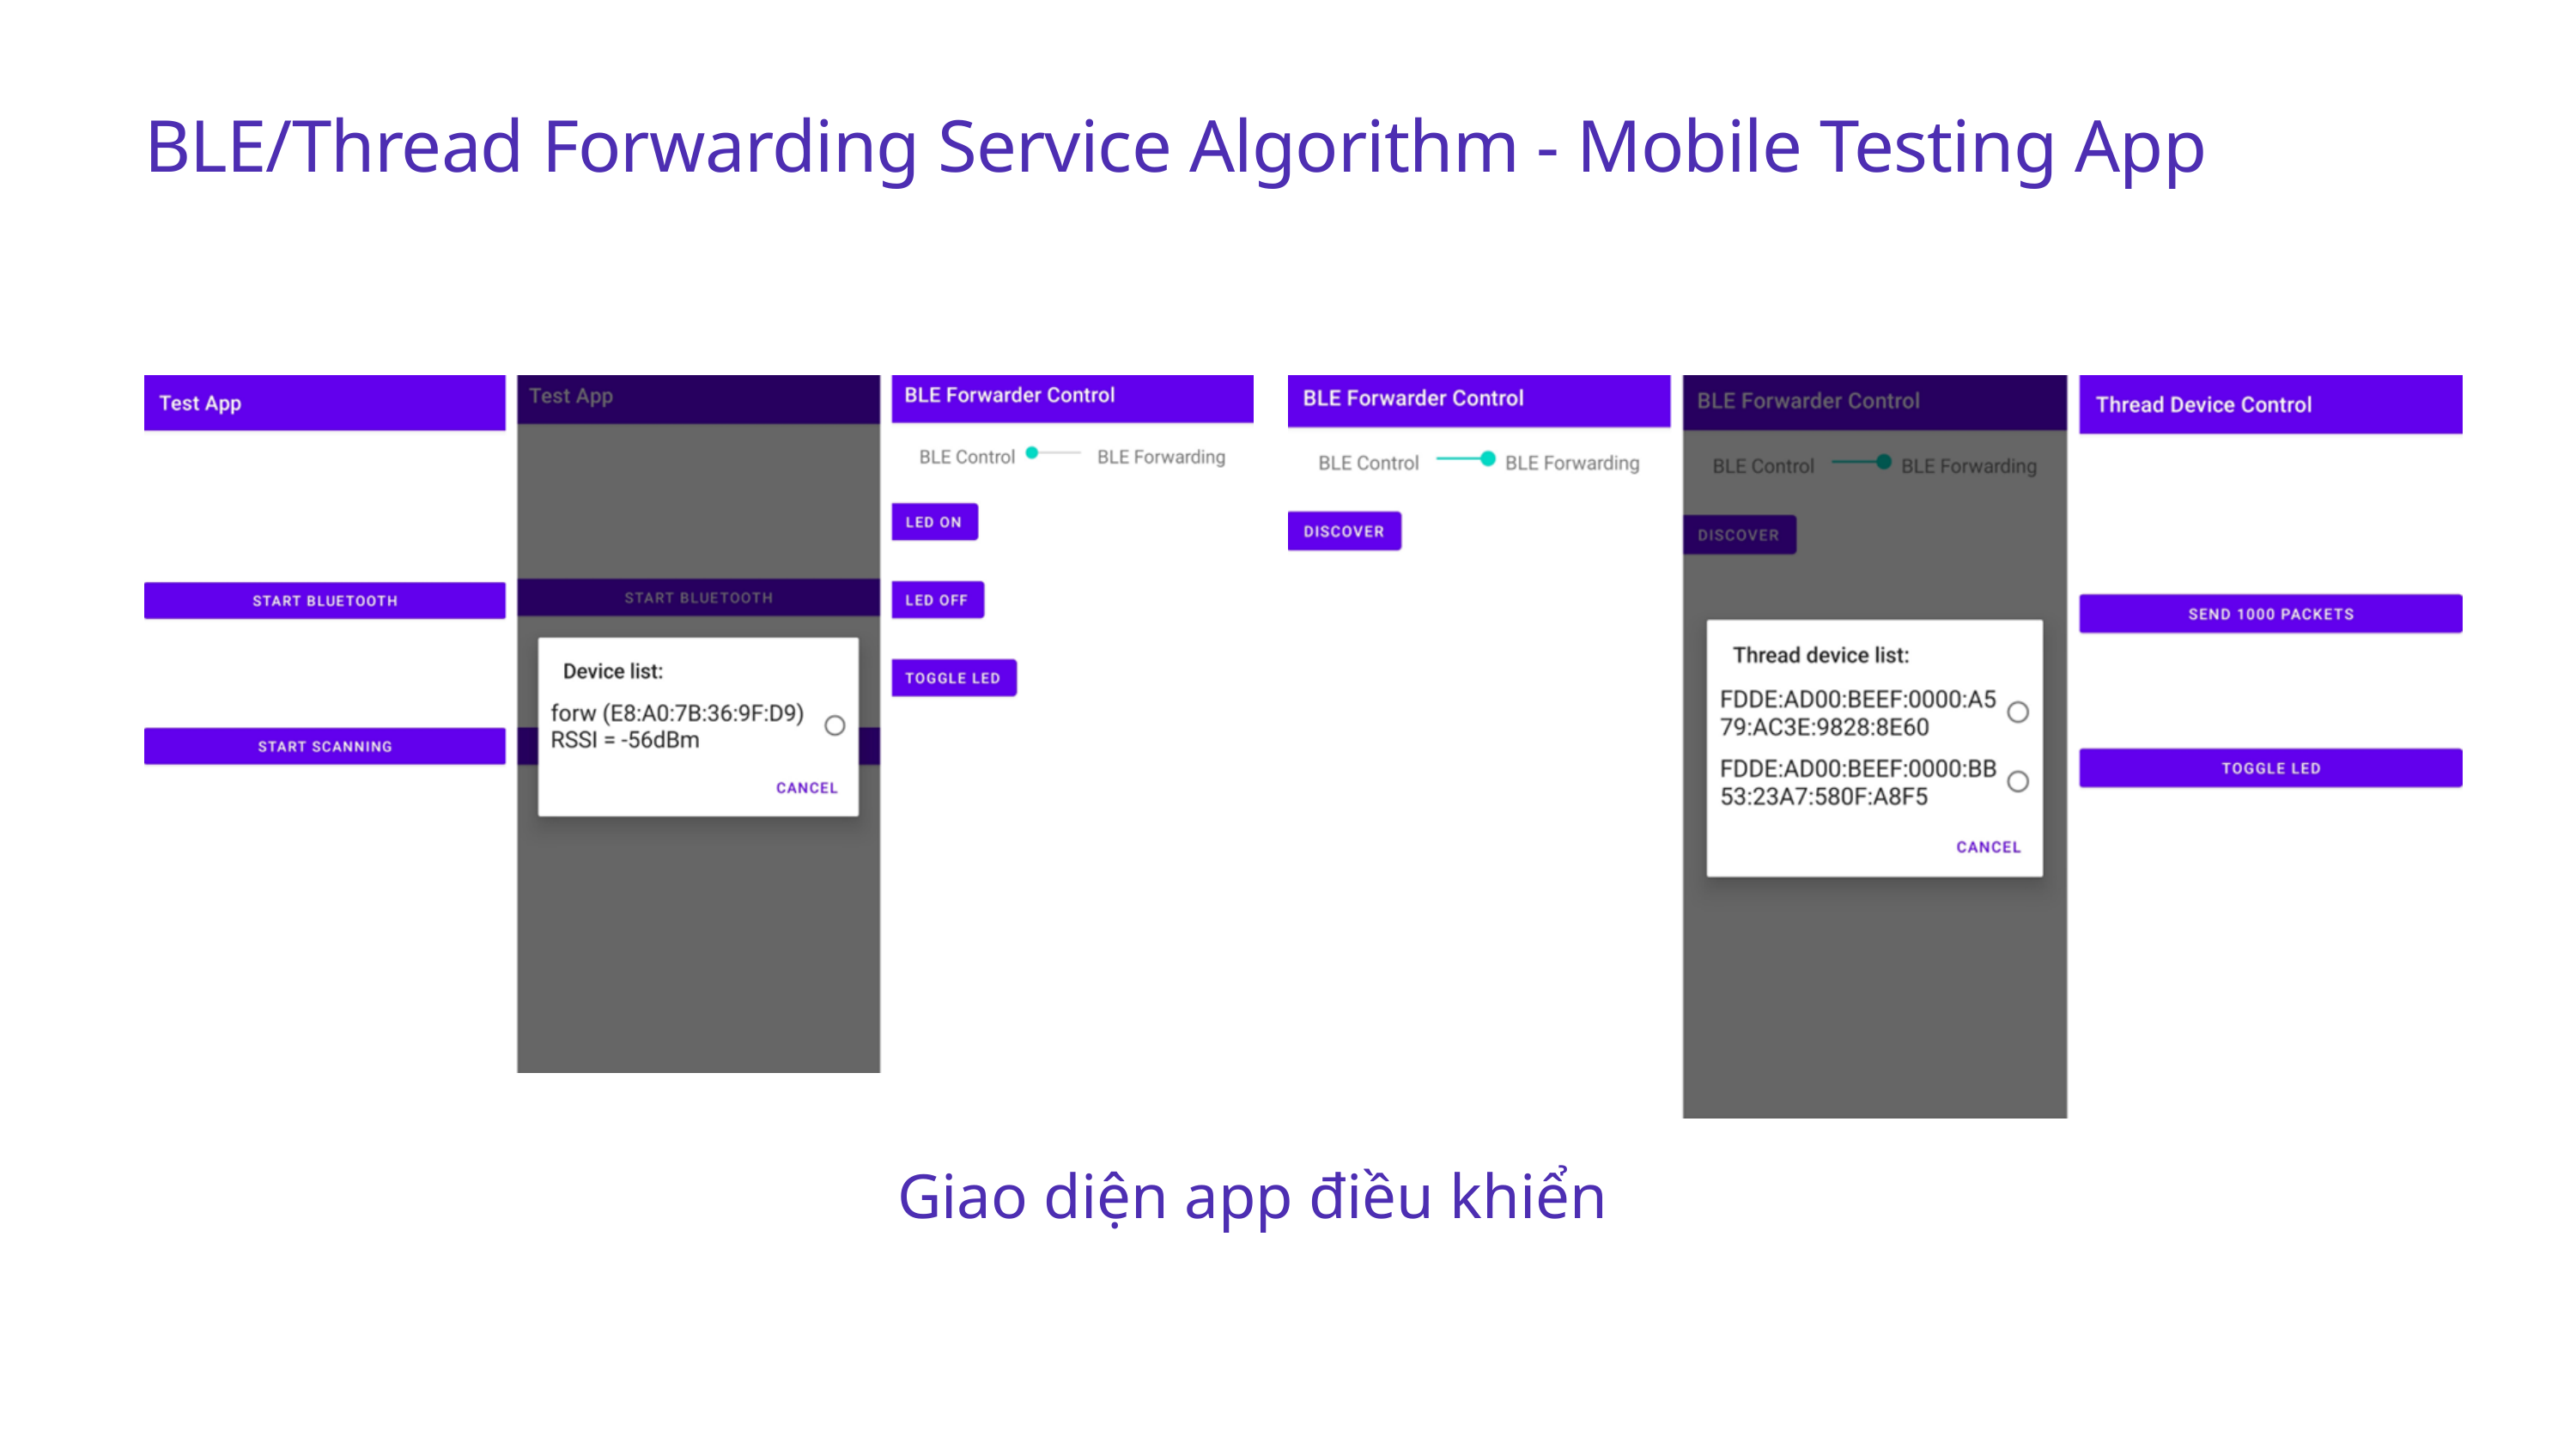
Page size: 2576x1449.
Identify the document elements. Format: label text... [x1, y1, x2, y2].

text_box Giao diện app điều khiển [696, 1145, 1809, 1231]
picture [1287, 375, 2463, 1119]
text_box BLE/Thread Forwarding Service Algorithm - Mobile Testing App [144, 107, 2310, 187]
picture [144, 375, 1254, 1073]
